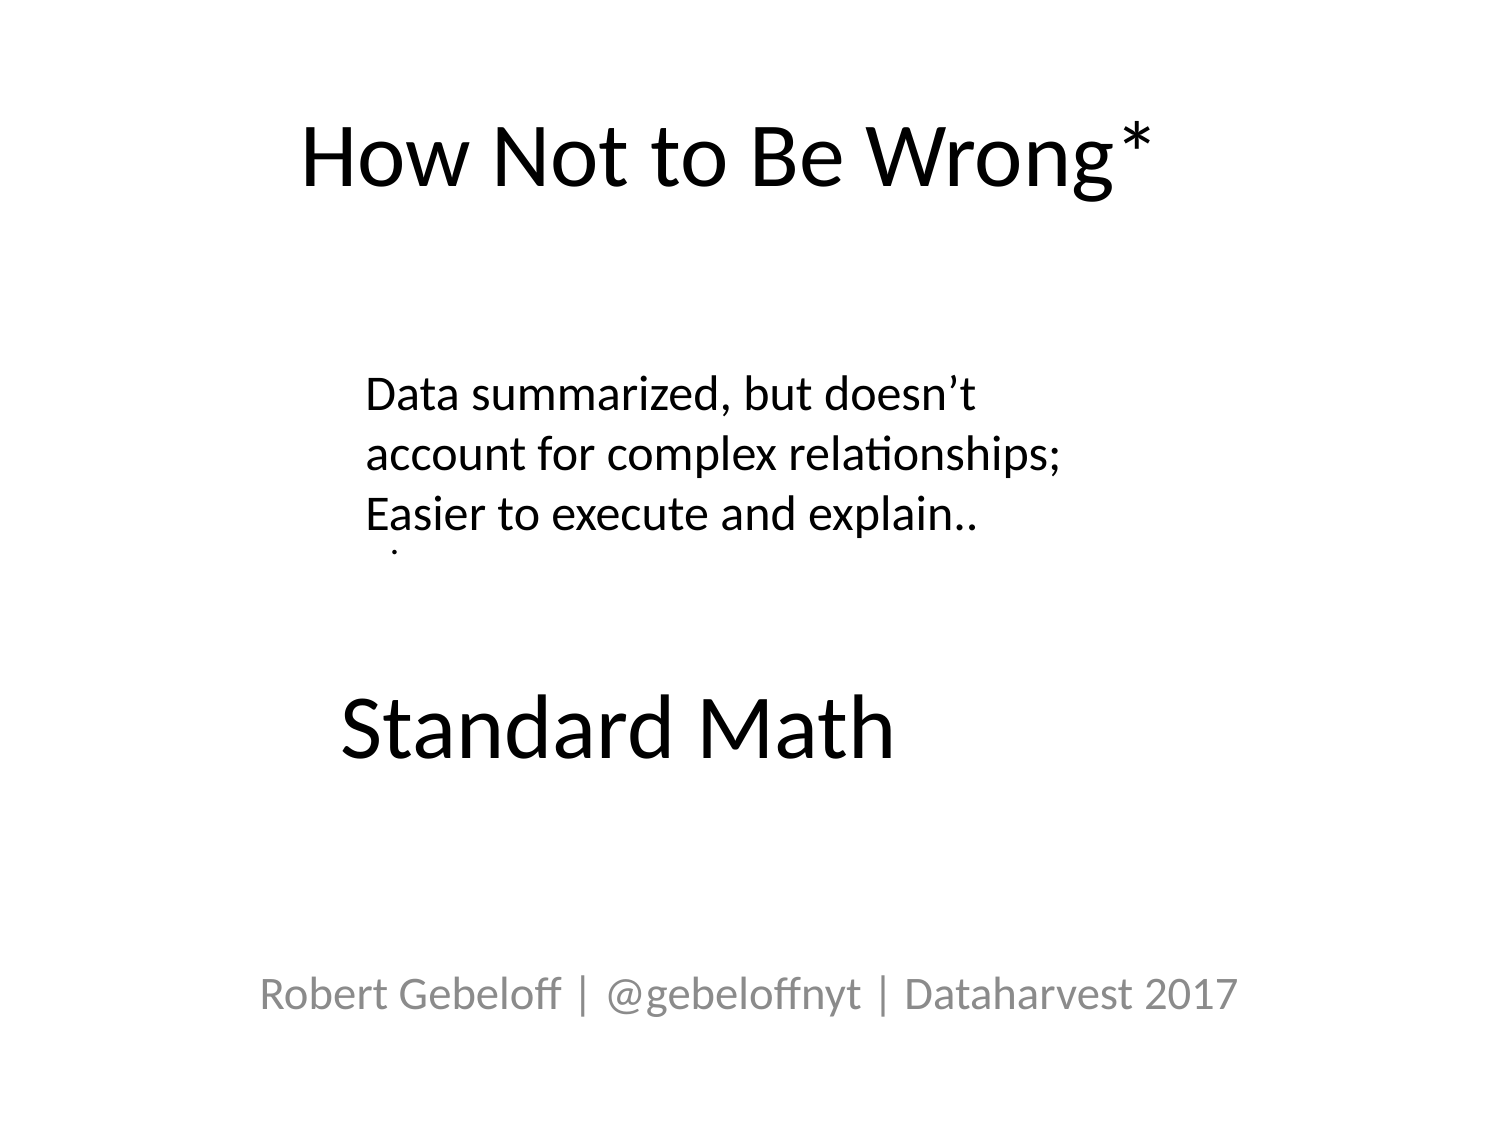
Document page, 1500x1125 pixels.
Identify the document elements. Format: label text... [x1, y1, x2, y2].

text_box Data summarized, but doesn’t account for complex relationships; Easier to execute and explain.. [350, 353, 1087, 548]
subtitle Robert Gebeloff | @gebeloffnyt | Dataharvest 2017 [225, 955, 1275, 1040]
text_box . [374, 509, 1125, 570]
title How Not to Be Wrong* [112, 29, 1388, 271]
text_box Standard Math [326, 659, 1031, 784]
